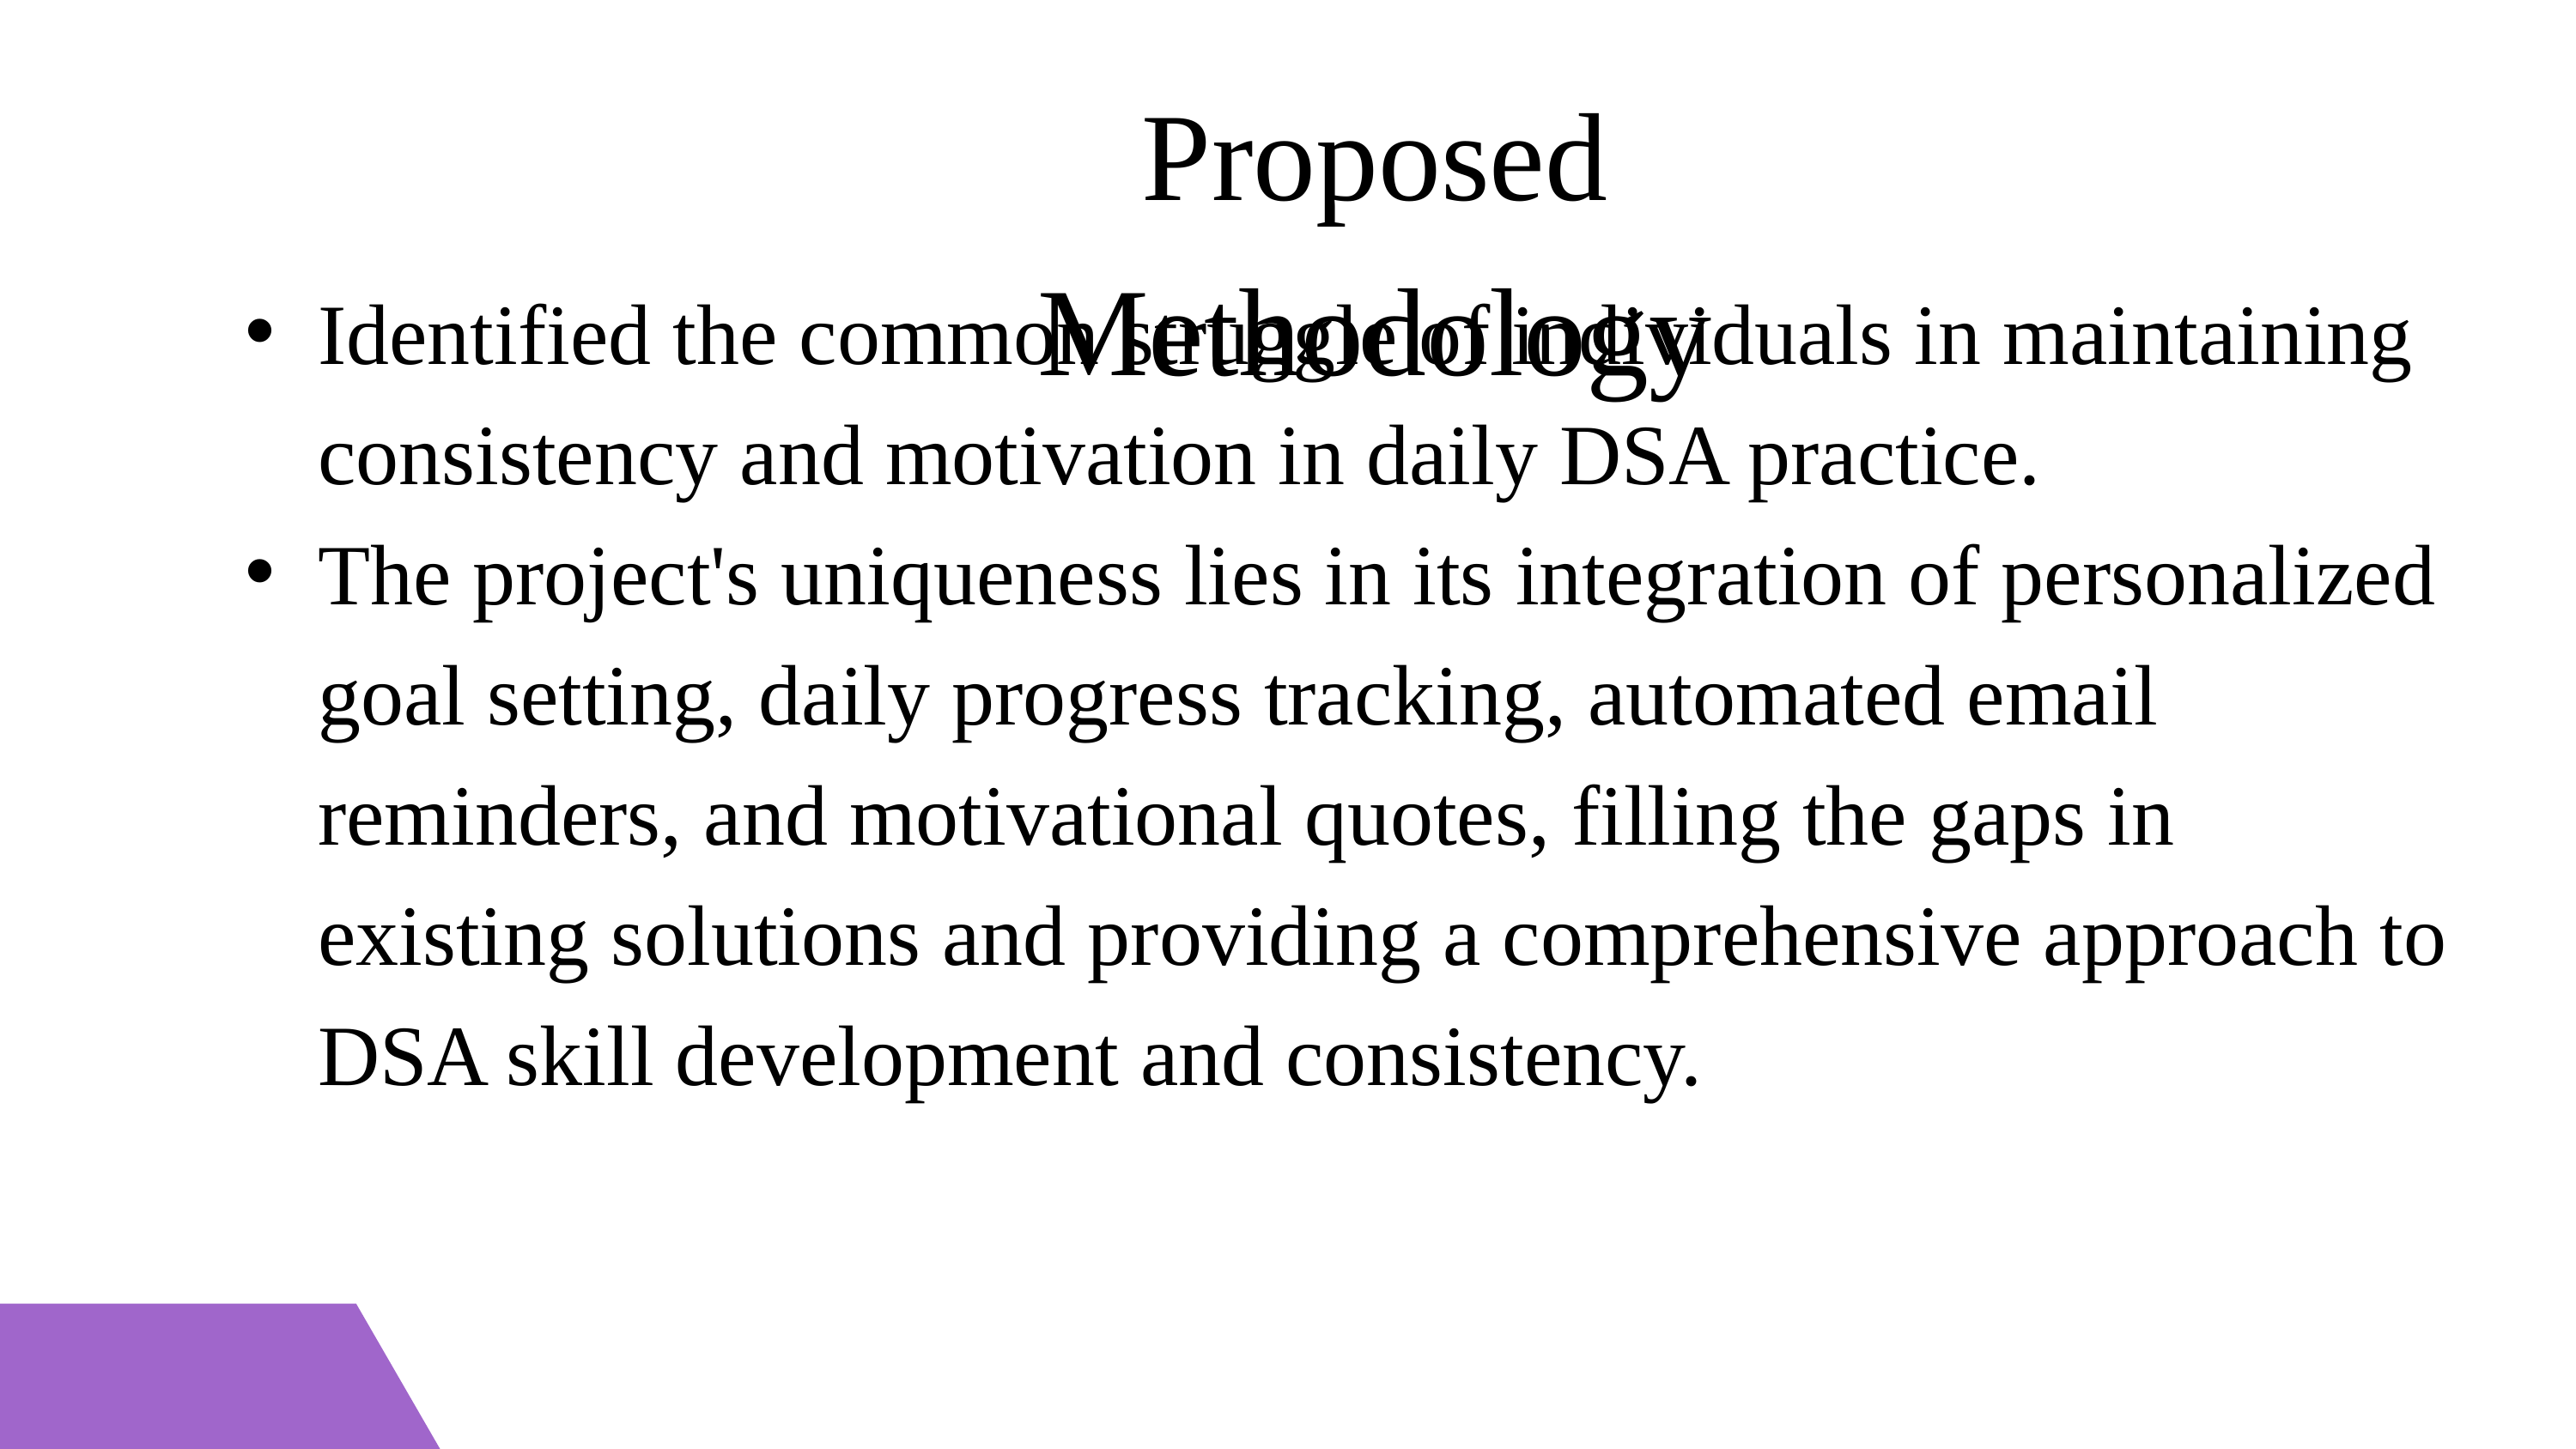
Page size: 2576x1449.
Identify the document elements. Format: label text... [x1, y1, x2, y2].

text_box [0, 1303, 610, 1449]
text_box Identified the common struggle of individuals in maintaining consistency and motivation in daily DSA practice. The project's uniqueness lies in its integration of personalized goal setting, daily progress tracking, automated email reminders, and motivational quotes, filling the gaps in existing solutions and providing a comprehensive approach to DSA skill development and consistency. [172, 261, 2458, 1103]
text_box Proposed Methodology [788, 50, 1962, 261]
